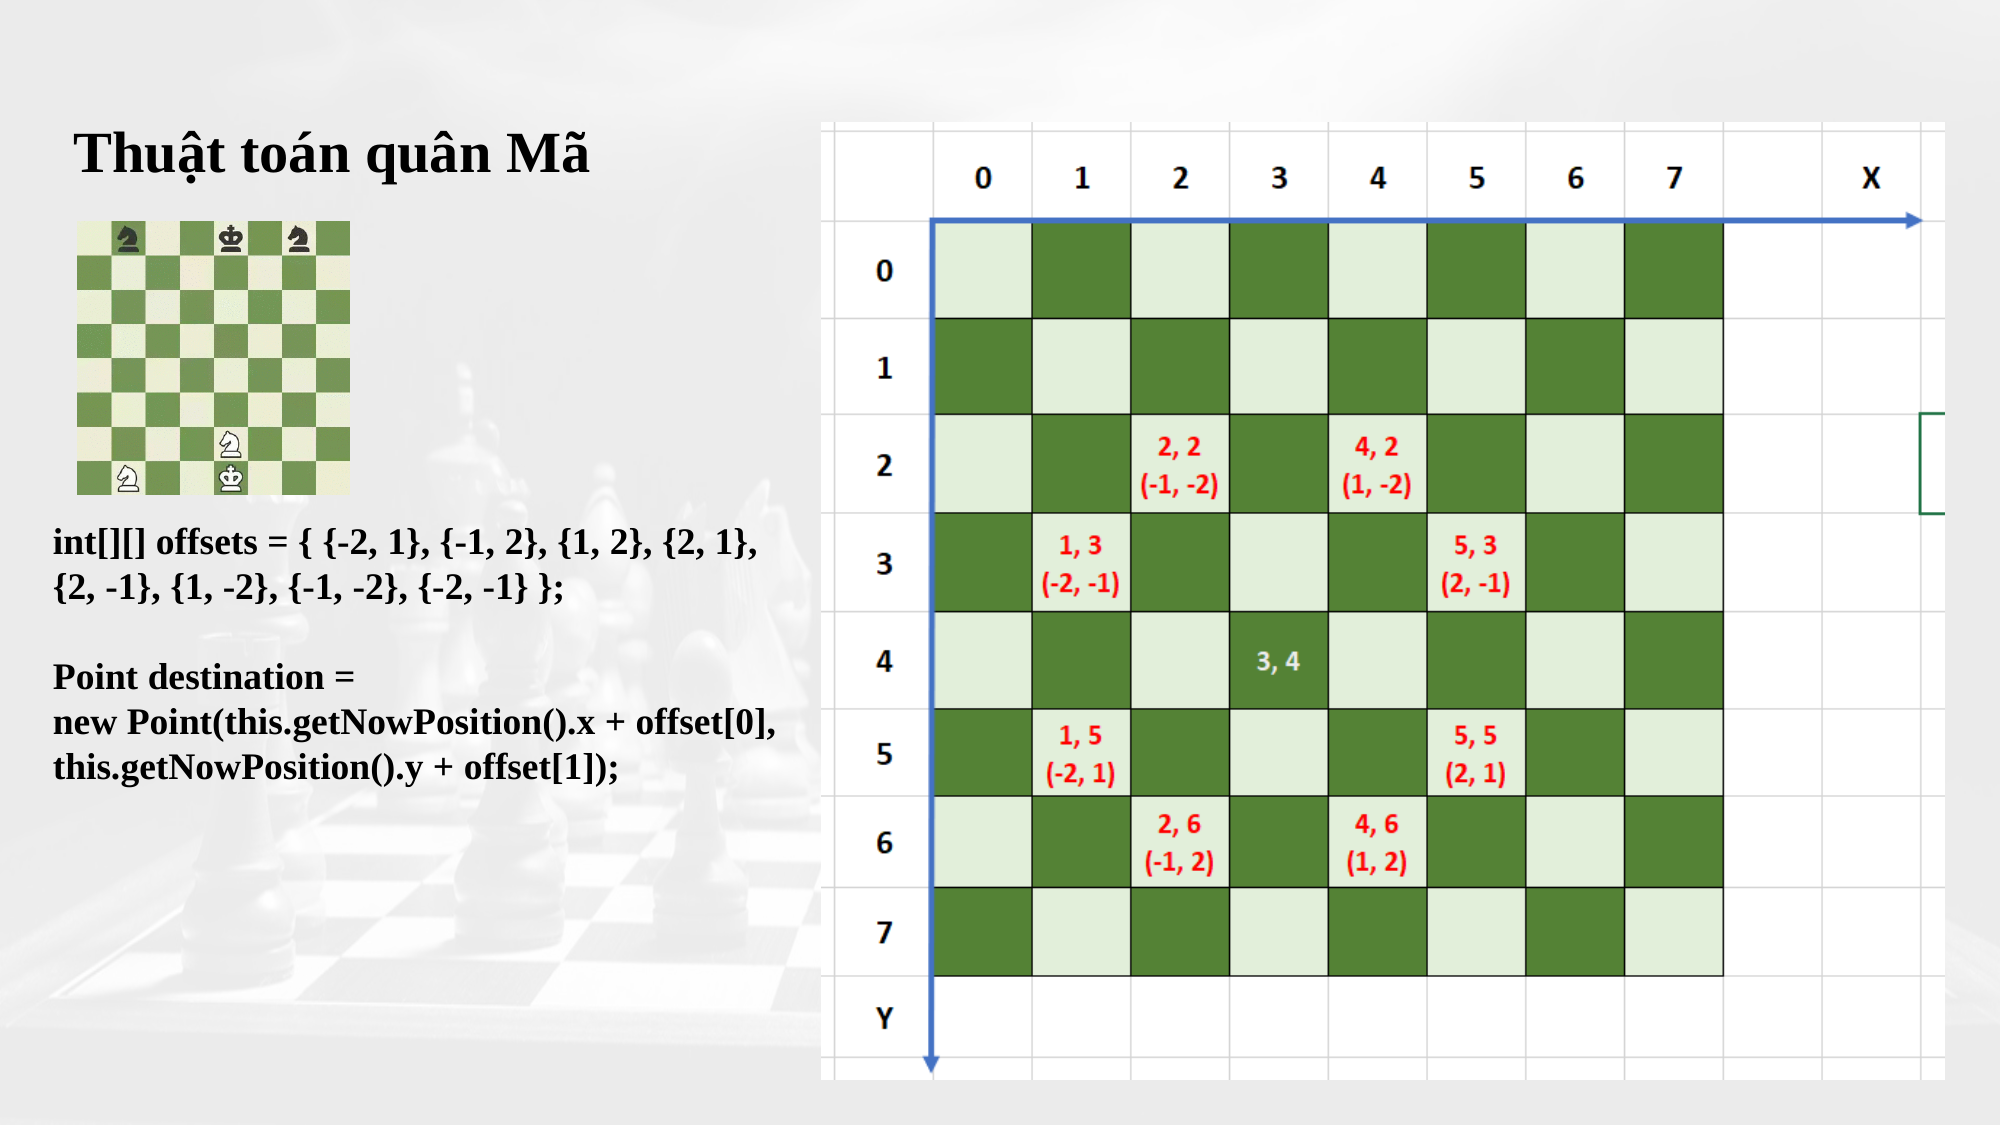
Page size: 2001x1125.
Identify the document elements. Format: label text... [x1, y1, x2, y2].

text_box int[][] offsets = { {-2, 1}, {-1, 2}, {1, 2}, {2, 1}, {2, -1}, {1, -2}, {-1, -2}, {-2, -1} }; [38, 509, 812, 615]
picture [77, 221, 350, 495]
picture [821, 122, 1945, 1080]
text_box Point destination = new Point(this.getNowPosition().x + offset[0], this.getNowPosition().y + offset[1]); [38, 644, 812, 795]
text_box Thuật toán quân Mã [58, 106, 606, 192]
